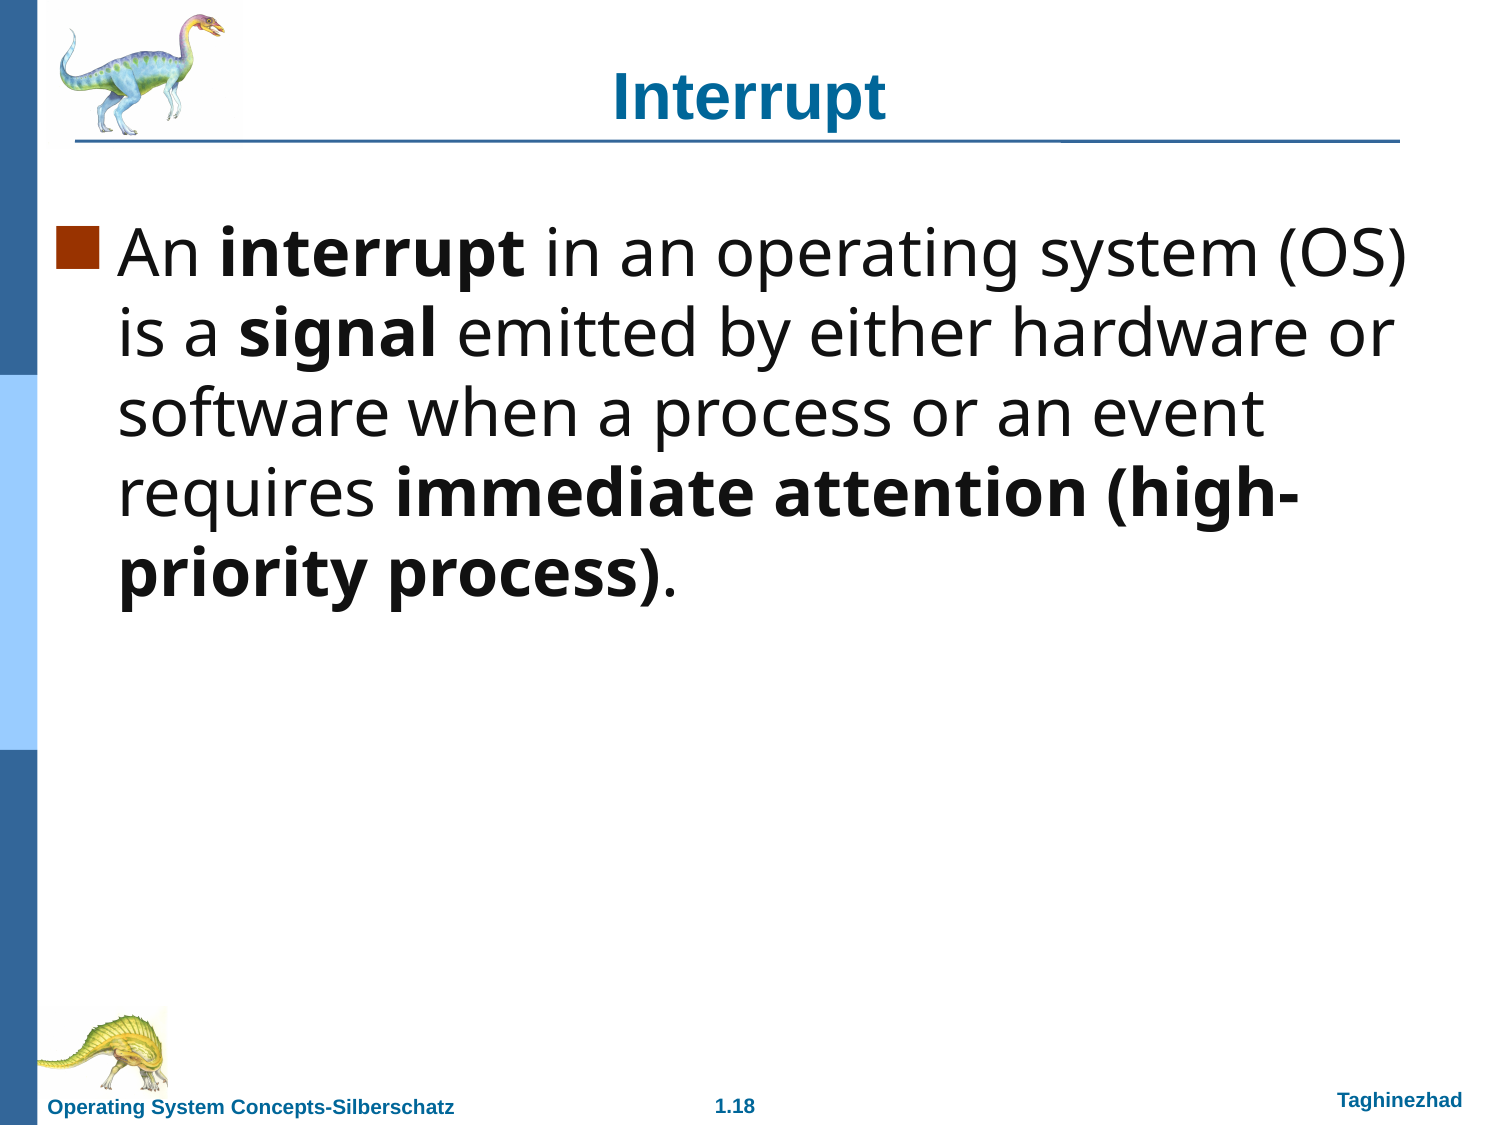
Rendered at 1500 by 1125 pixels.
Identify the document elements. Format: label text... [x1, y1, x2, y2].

list An interrupt in an operating system (OS) is a signal emitted by either hardware or software when a process or an event requires immediate attention (high-priority process). [46, 202, 1483, 1116]
title Interrupt [75, 45, 1425, 141]
picture [38, 1006, 46, 1099]
picture [46, 0, 243, 149]
